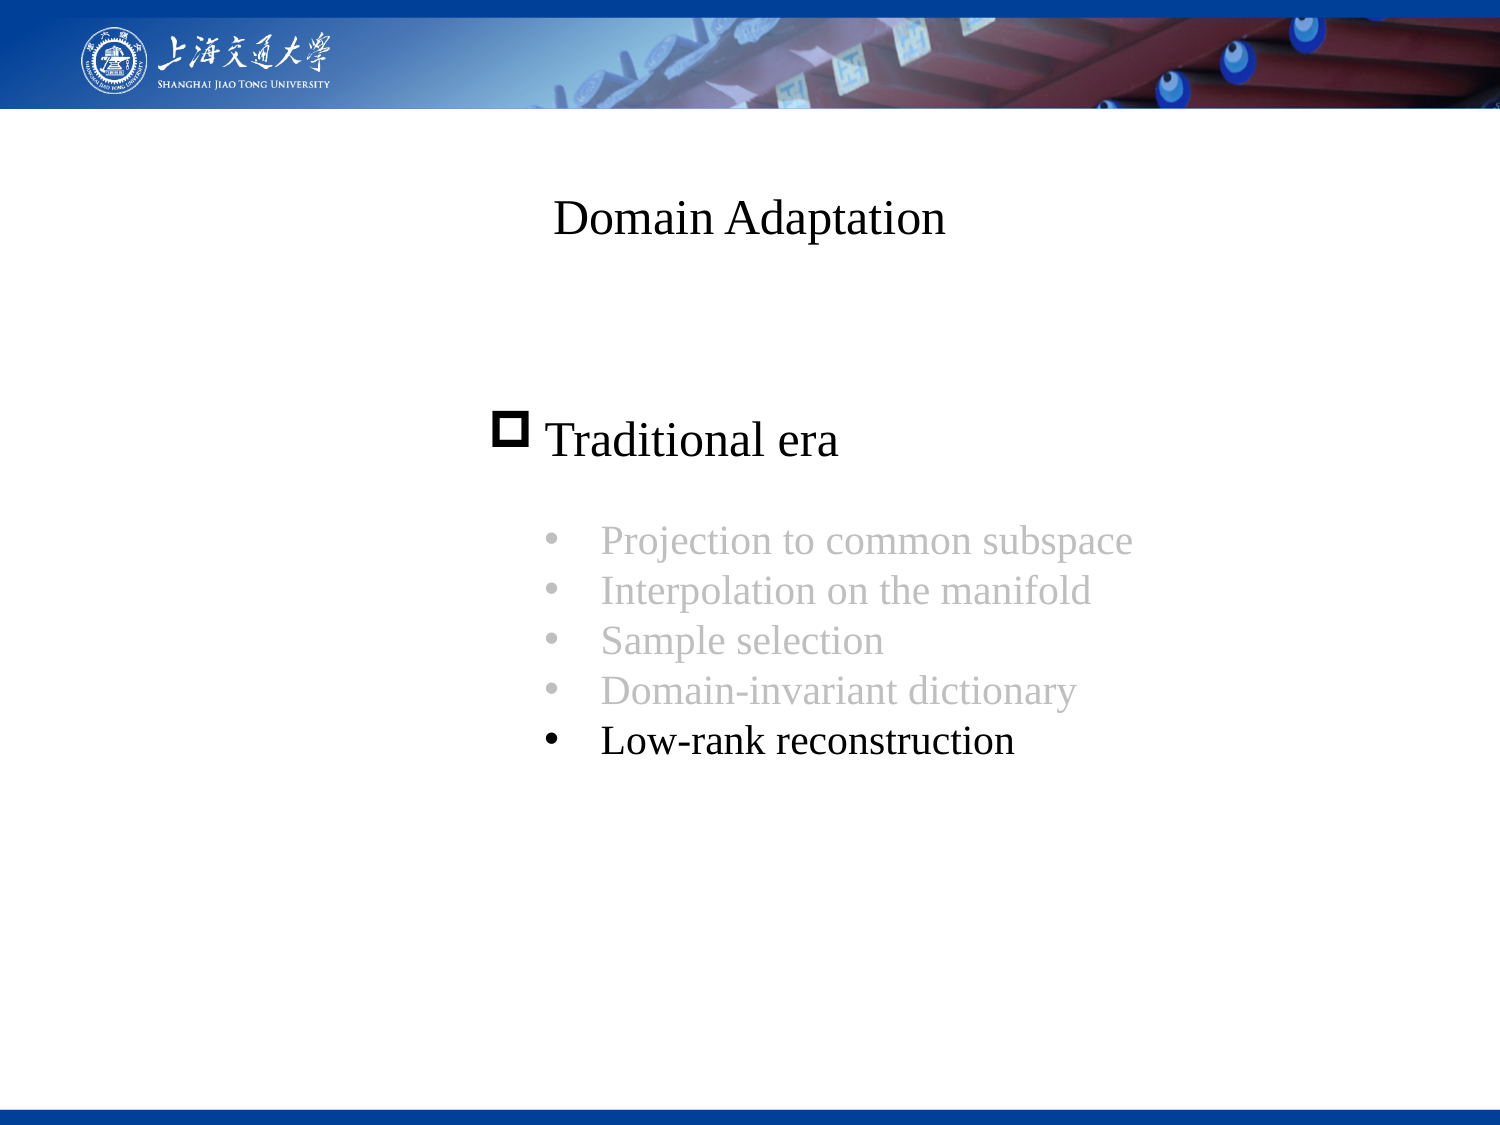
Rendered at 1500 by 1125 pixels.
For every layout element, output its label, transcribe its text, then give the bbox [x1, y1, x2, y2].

text_box Traditional era [473, 398, 855, 474]
text_box Projection to common subspace Interpolation on the manifold Sample selection Domain-invariant dictionary Low-rank reconstruction [529, 505, 1149, 771]
picture [0, 18, 1500, 109]
text_box Domain Adaptation [538, 177, 962, 252]
